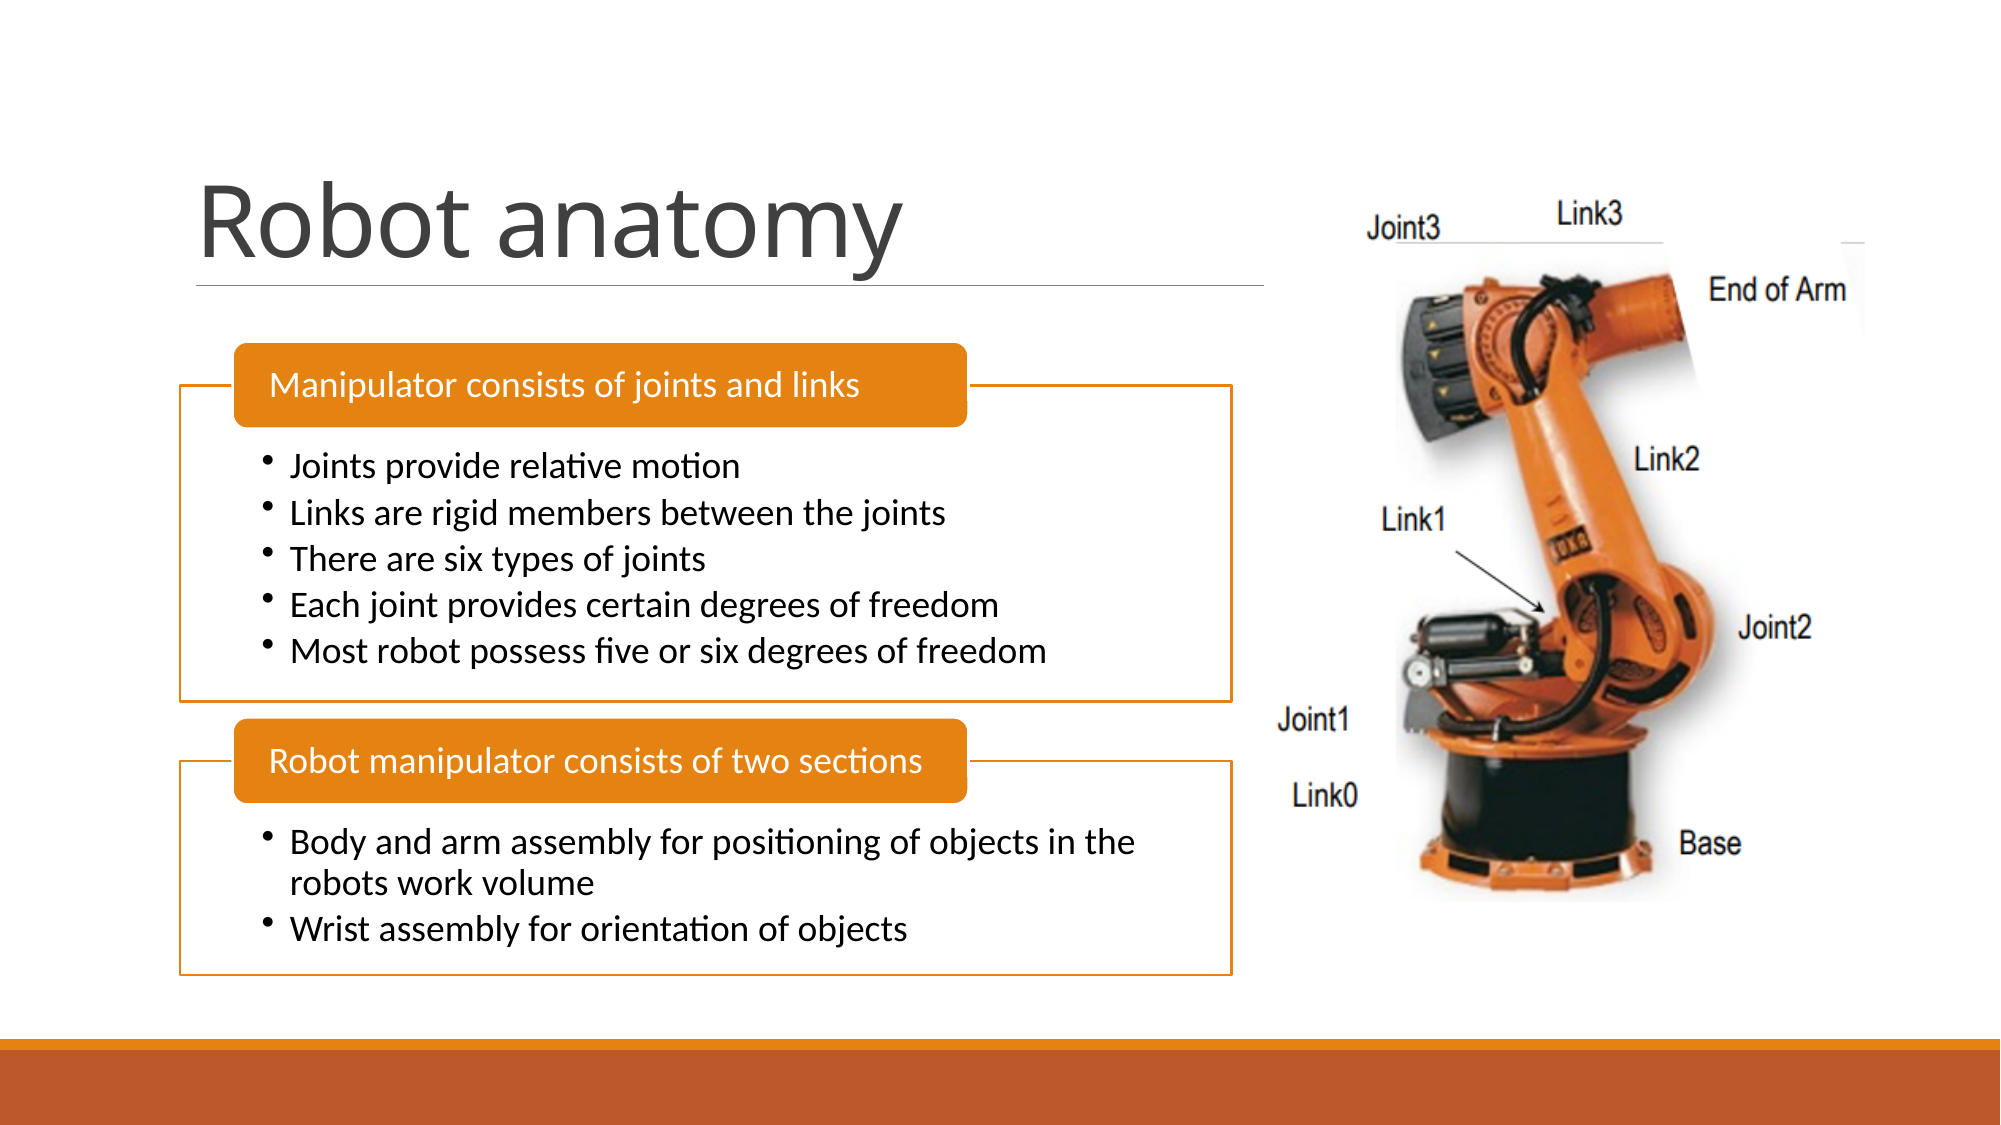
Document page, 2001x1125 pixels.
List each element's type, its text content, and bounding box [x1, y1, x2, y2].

picture [1263, 165, 1867, 902]
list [179, 302, 1232, 1015]
title Robot anatomy [180, 47, 1830, 285]
